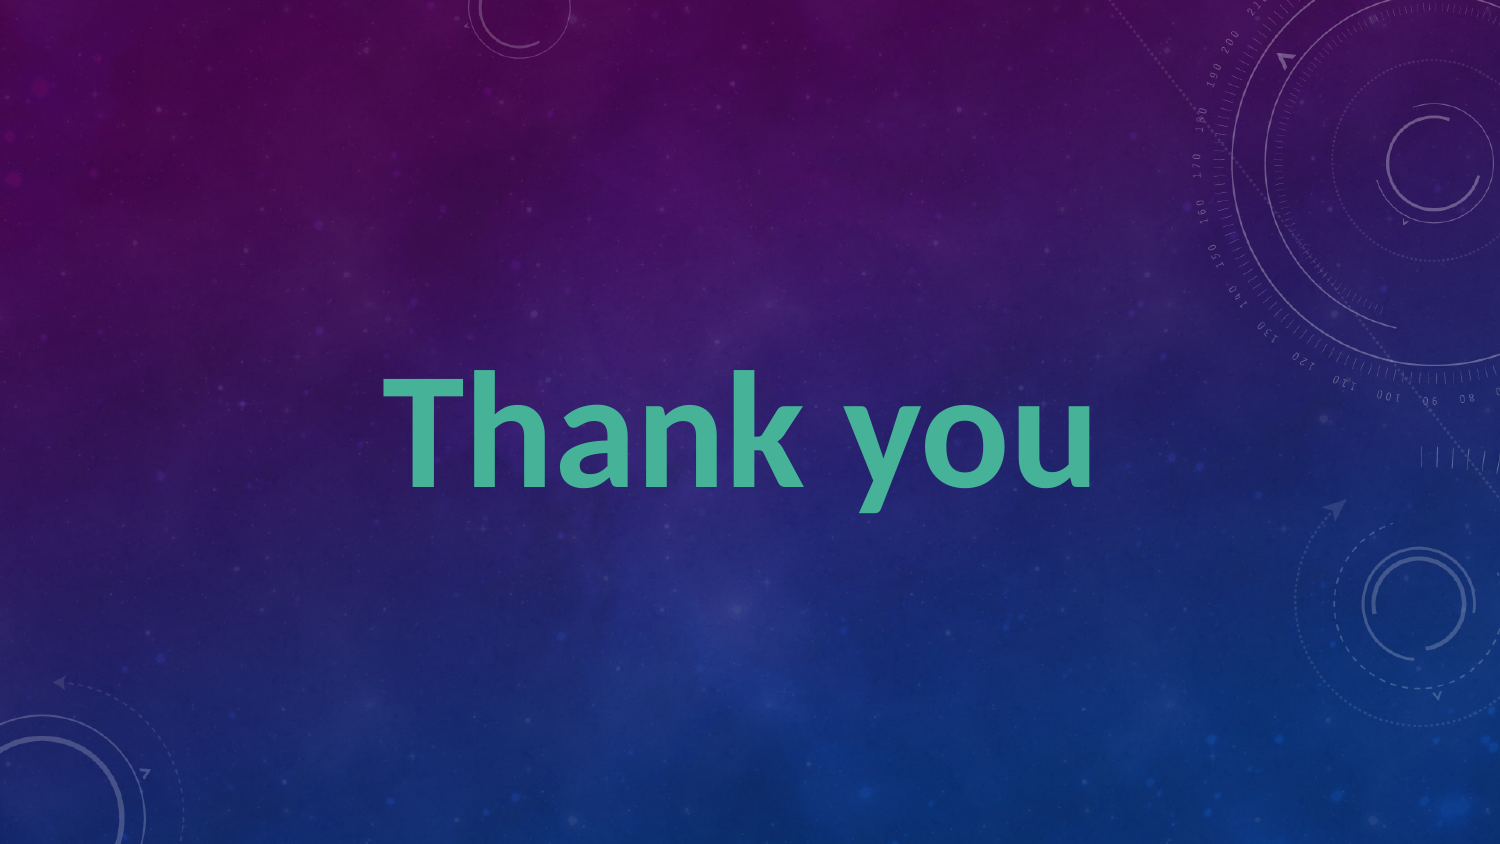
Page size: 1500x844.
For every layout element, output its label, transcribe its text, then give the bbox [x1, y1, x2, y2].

picture [0, 0, 1500, 844]
text_box Thank you [280, 313, 1203, 528]
